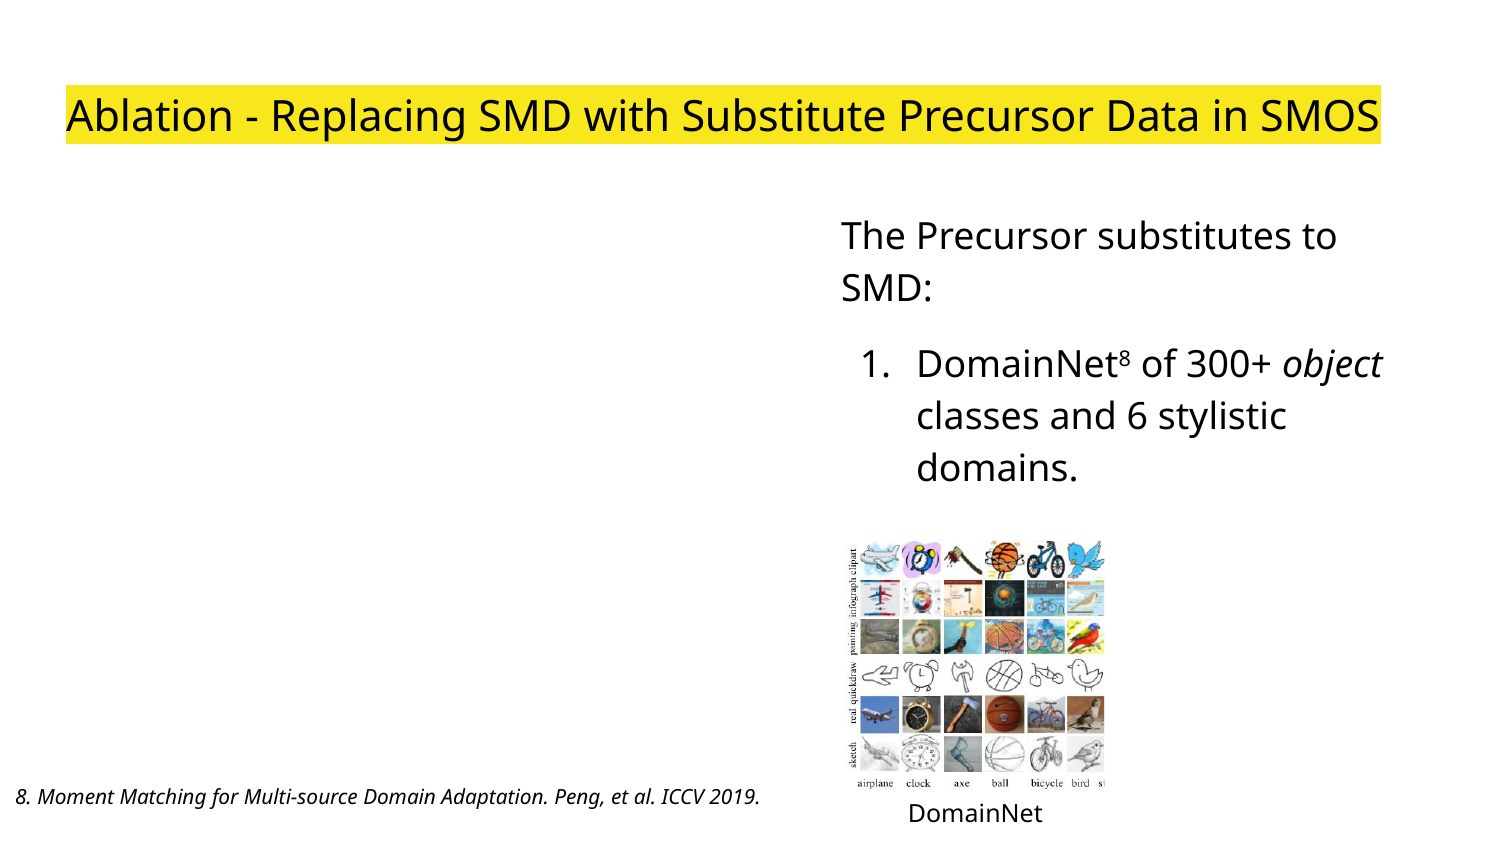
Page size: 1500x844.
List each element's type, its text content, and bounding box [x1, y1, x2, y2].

title Ablation - Replacing SMD with Substitute Precursor Data in SMOS [51, 72, 1449, 167]
list The Precursor substitutes to SMD: DomainNet8 of 300+ object classes and 6 stylistic domains. [826, 190, 1449, 750]
text_box DomainNet [846, 782, 1118, 843]
text_box 8. Moment Matching for Multi-source Domain Adaptation. Peng, et al. ICCV 2019. [0, 768, 846, 844]
picture [844, 539, 1105, 793]
